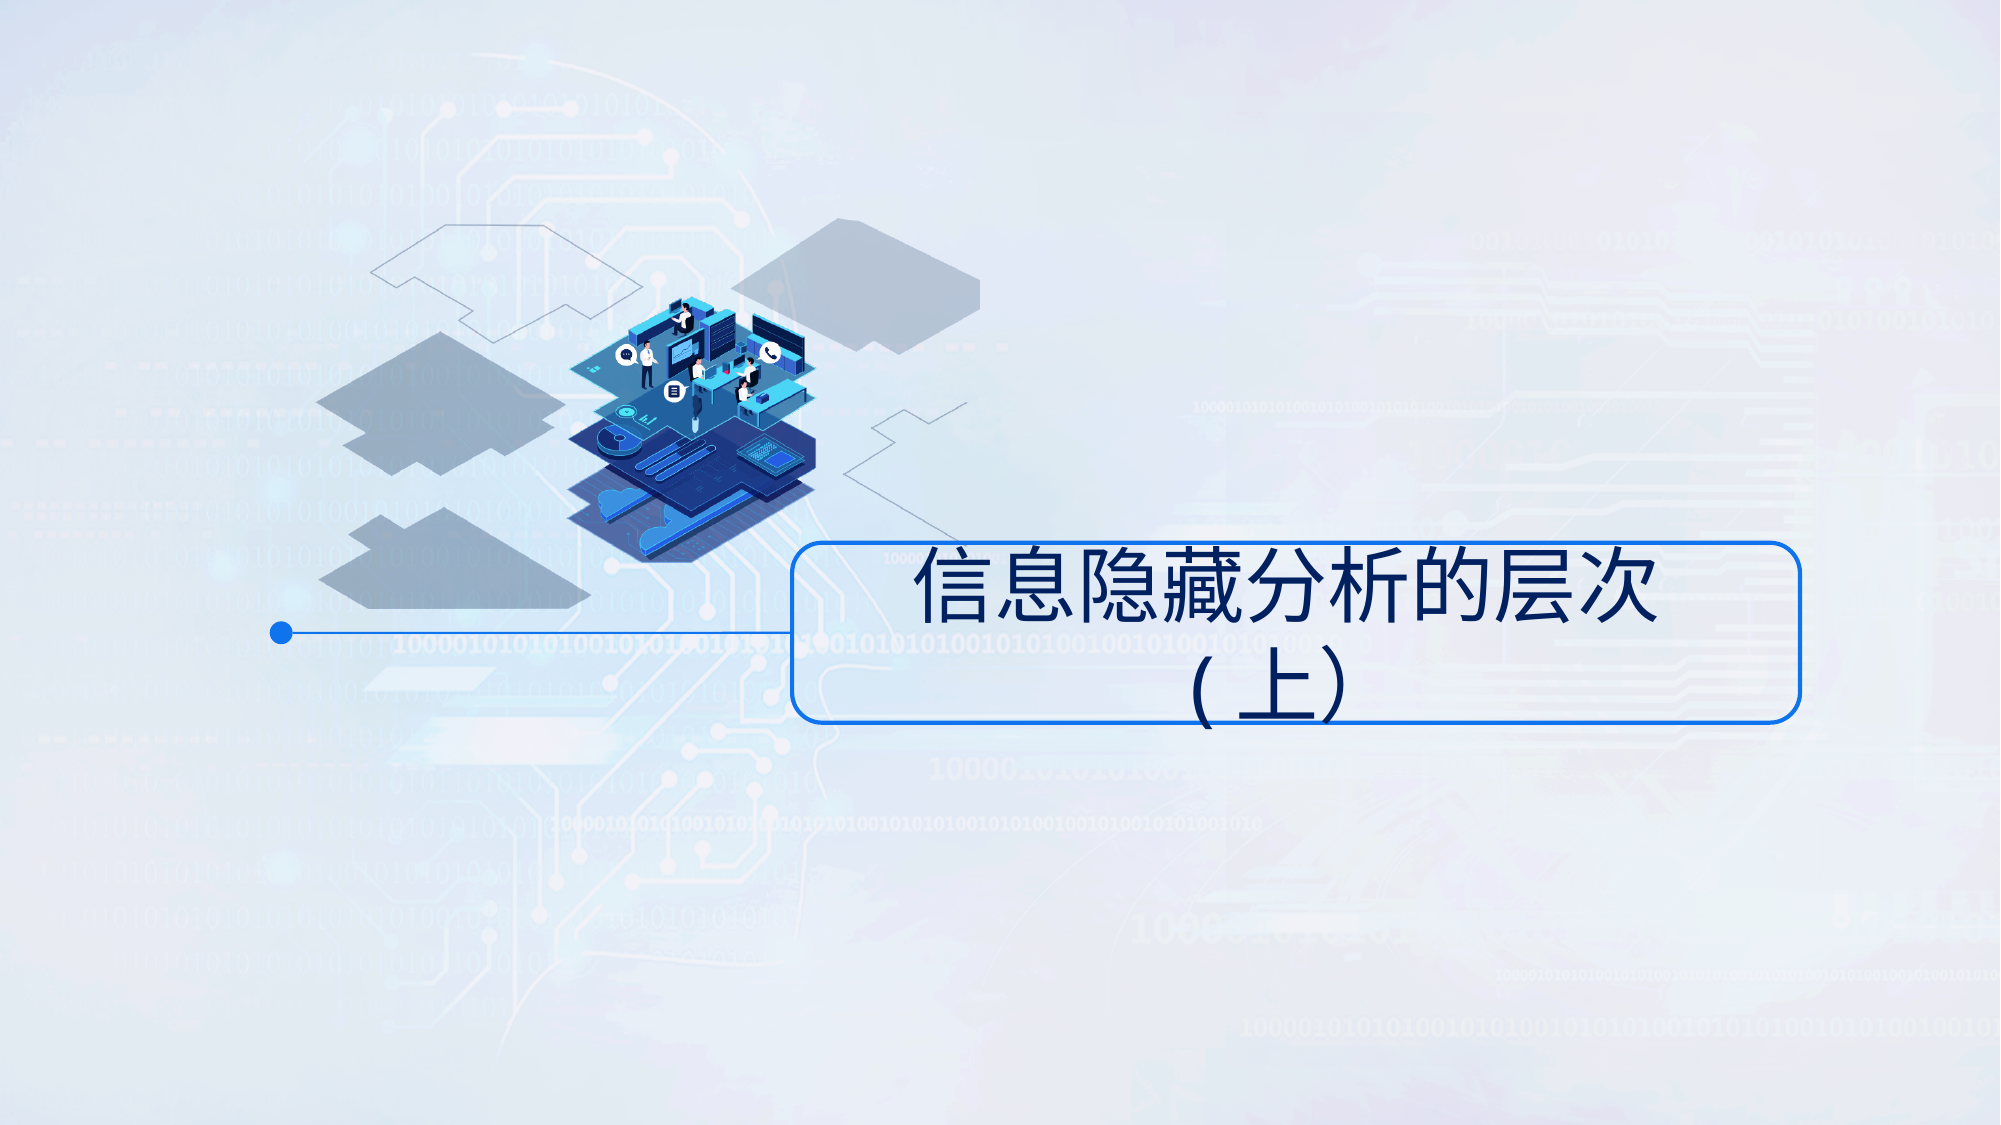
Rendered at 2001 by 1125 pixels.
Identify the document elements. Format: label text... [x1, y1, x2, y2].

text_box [269, 621, 793, 645]
picture [0, 0, 2000, 1125]
text_box 信息隐藏分析的层次(上） [791, 541, 1802, 724]
